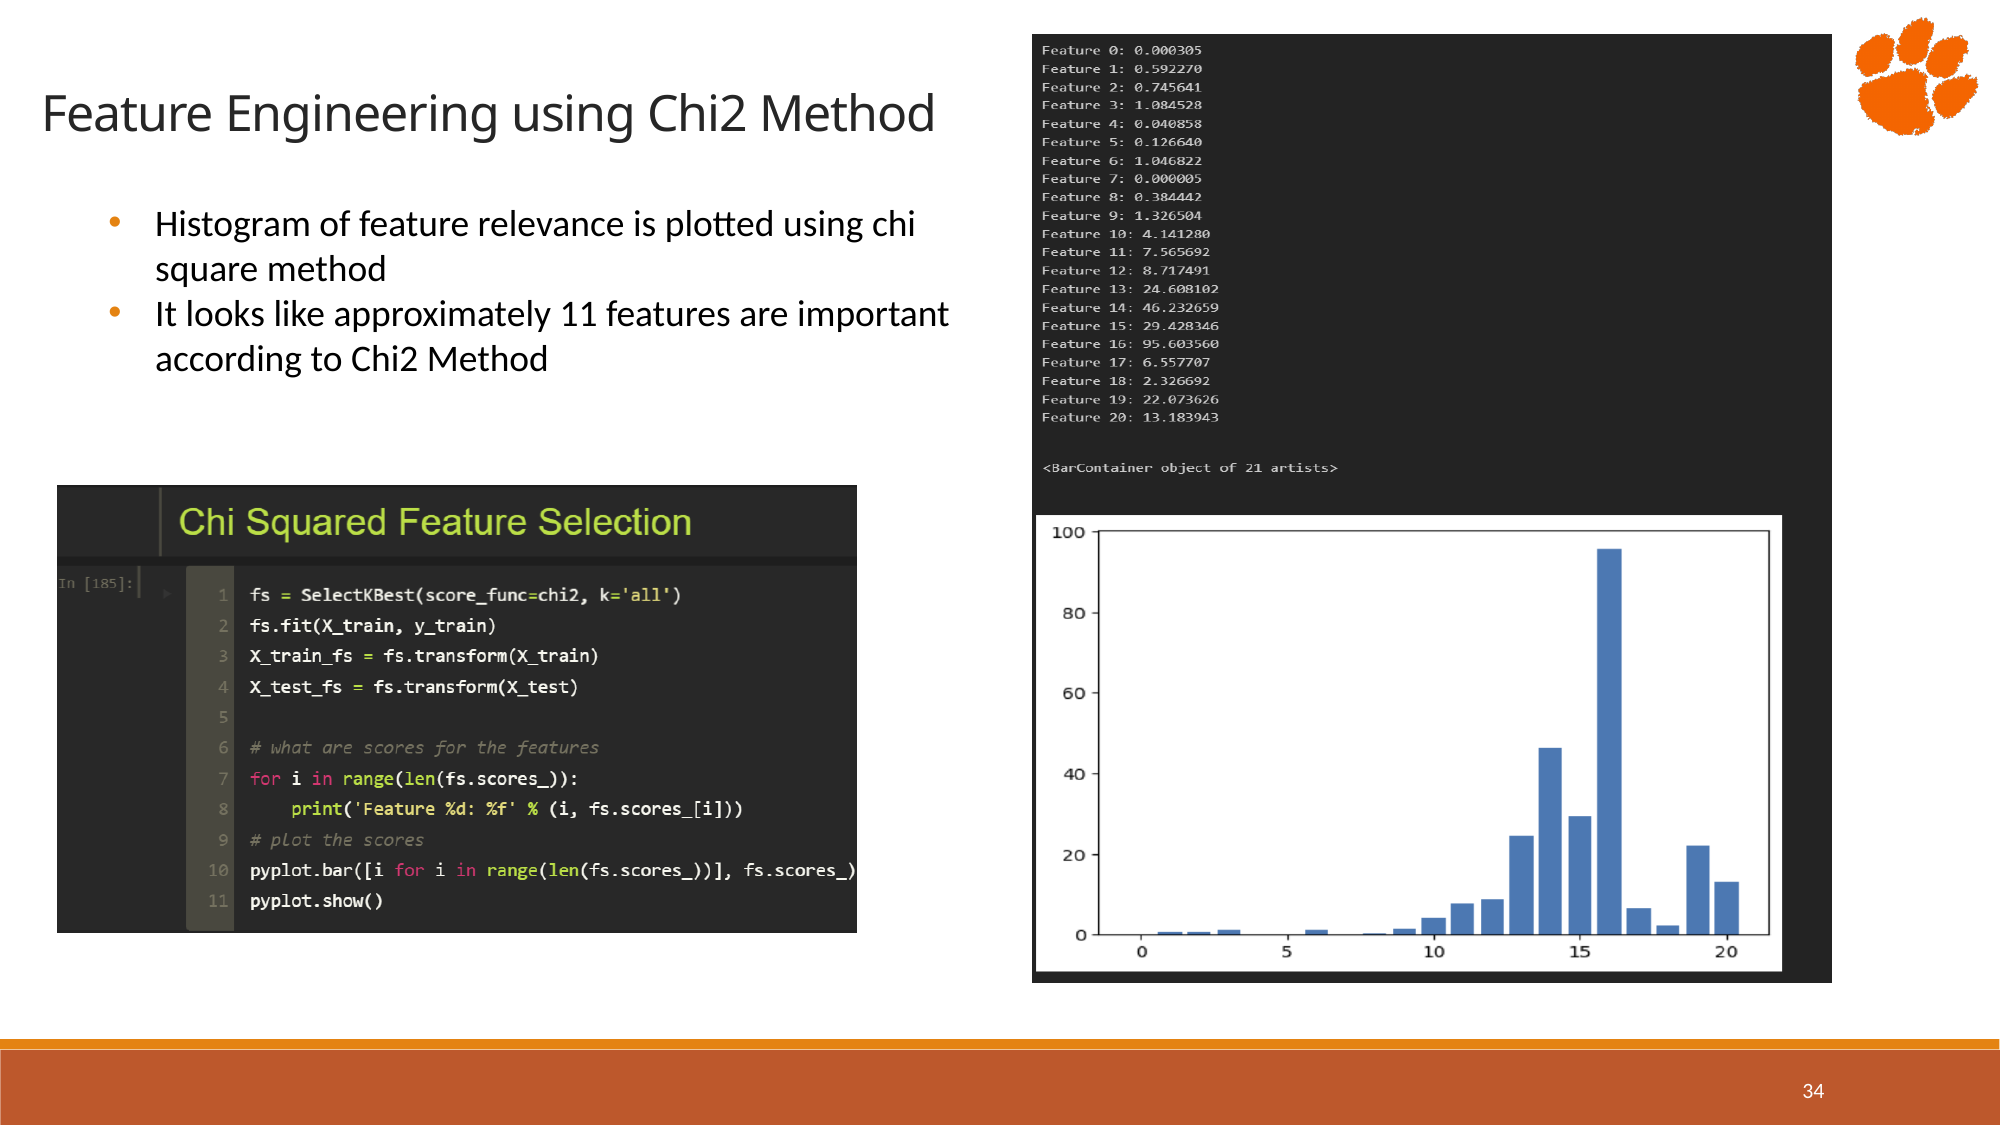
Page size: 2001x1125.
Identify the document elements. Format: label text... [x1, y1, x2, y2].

picture [1855, 17, 1979, 136]
text_box Histogram of feature relevance is plotted using chi square method It looks like approximately 11 features are important according to Chi2 Method [93, 191, 1029, 432]
text_box Feature Engineering using Chi2 Method [26, 74, 952, 149]
picture [1032, 34, 1833, 984]
slide_number 34 [1624, 1059, 1840, 1120]
picture [56, 484, 857, 934]
